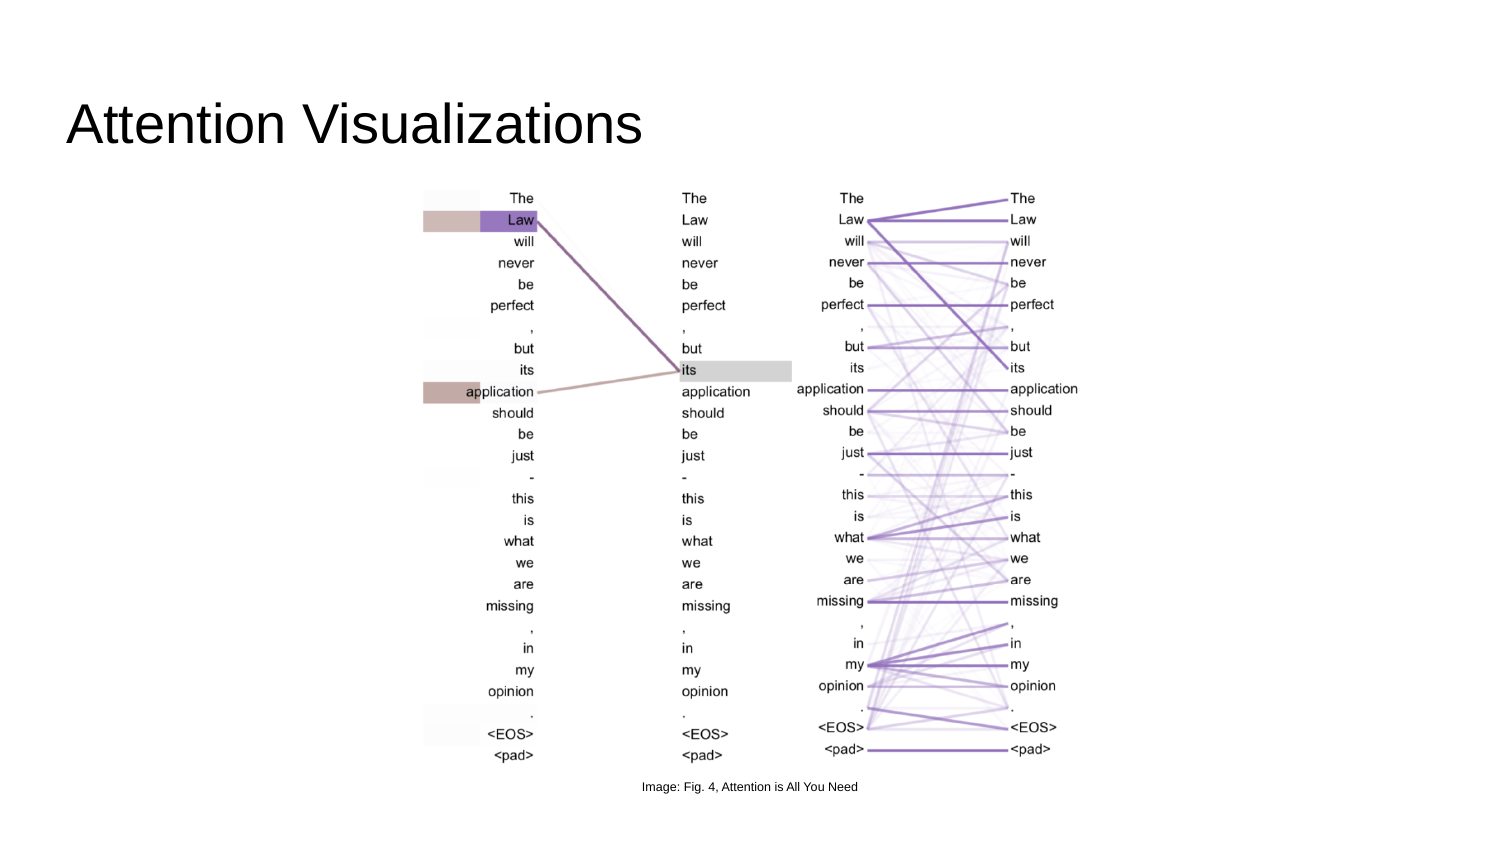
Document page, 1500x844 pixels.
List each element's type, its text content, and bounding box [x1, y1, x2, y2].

picture [414, 135, 1086, 810]
title Attention Visualizations [50, 72, 1450, 168]
